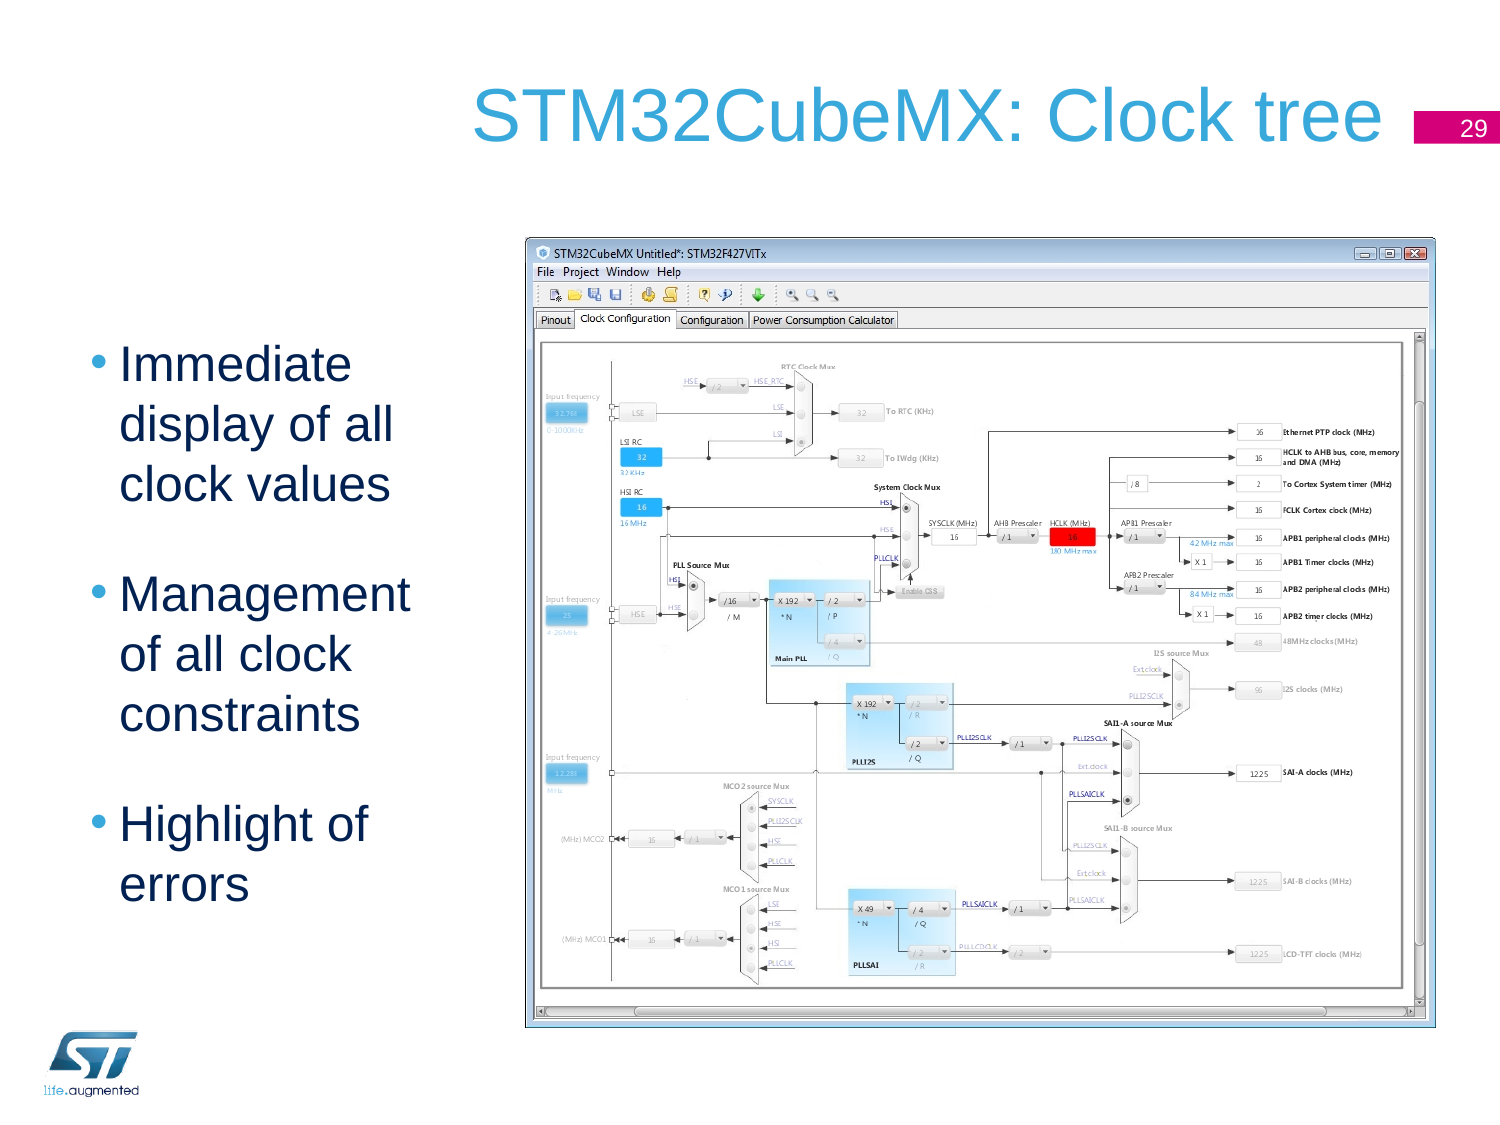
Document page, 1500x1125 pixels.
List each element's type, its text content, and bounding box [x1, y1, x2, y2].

slide_number 29 [1413, 111, 1500, 144]
picture [36, 1022, 147, 1103]
title STM32CubeMX: Clock tree [74, 32, 1400, 165]
text_box Immediate display of all clock values Management of all clock constraints Highlight of errors [75, 324, 475, 920]
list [524, 237, 1437, 1028]
